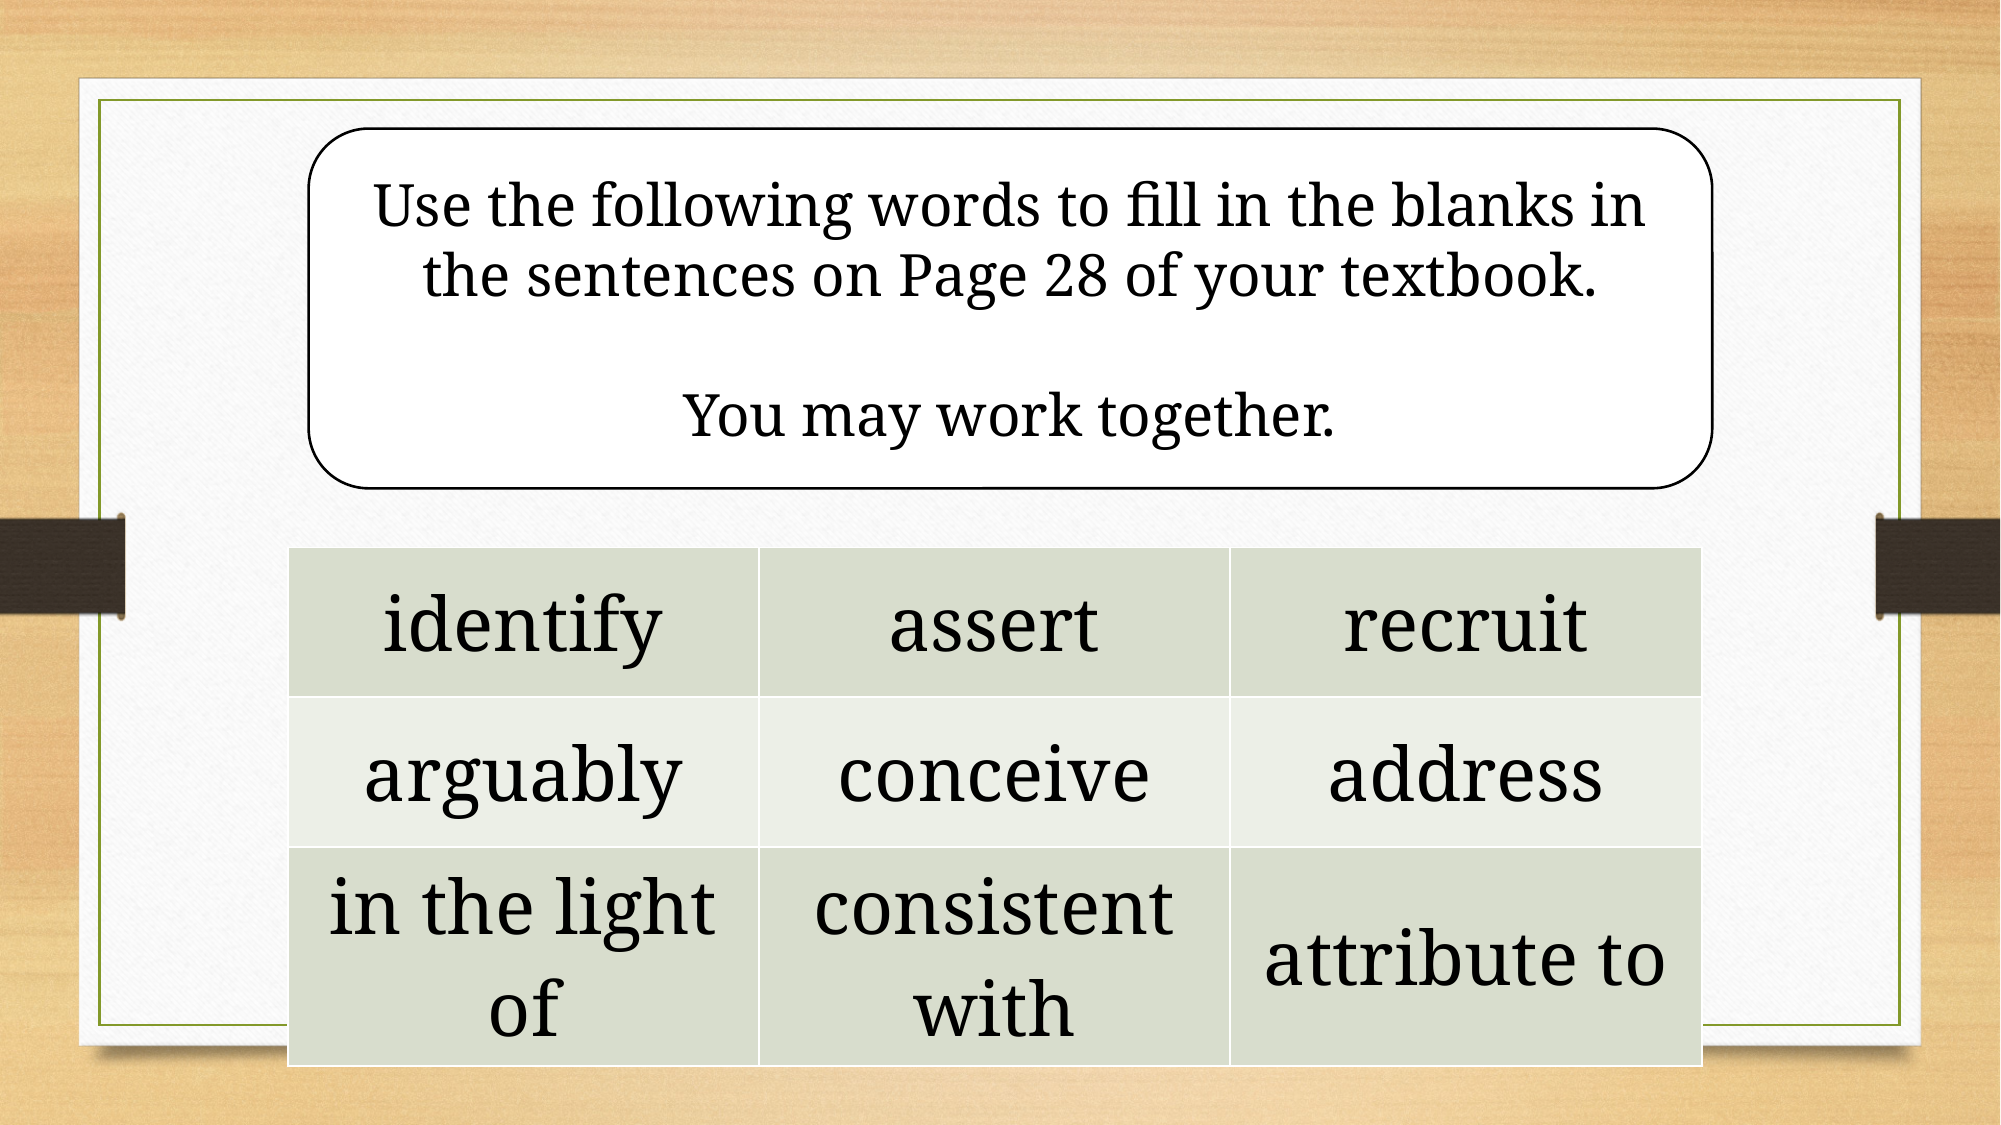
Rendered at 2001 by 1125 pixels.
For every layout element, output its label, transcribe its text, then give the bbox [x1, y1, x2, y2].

table_header assert [760, 548, 1229, 696]
picture [0, 0, 2001, 1125]
table_header recruit [1231, 548, 1701, 696]
table_header identify [289, 548, 758, 696]
table_cell arguably [289, 698, 758, 846]
table_cell attribute to [1231, 848, 1701, 1065]
table_cell conceive [760, 698, 1229, 846]
table_cell address [1231, 698, 1701, 846]
text_box Use the following words to fill in the blanks in the sentences on Page 28 of your textbook. You may work together. [307, 127, 1714, 490]
table_cell in the light of [289, 848, 758, 1065]
table_cell consistent with [760, 848, 1229, 1065]
